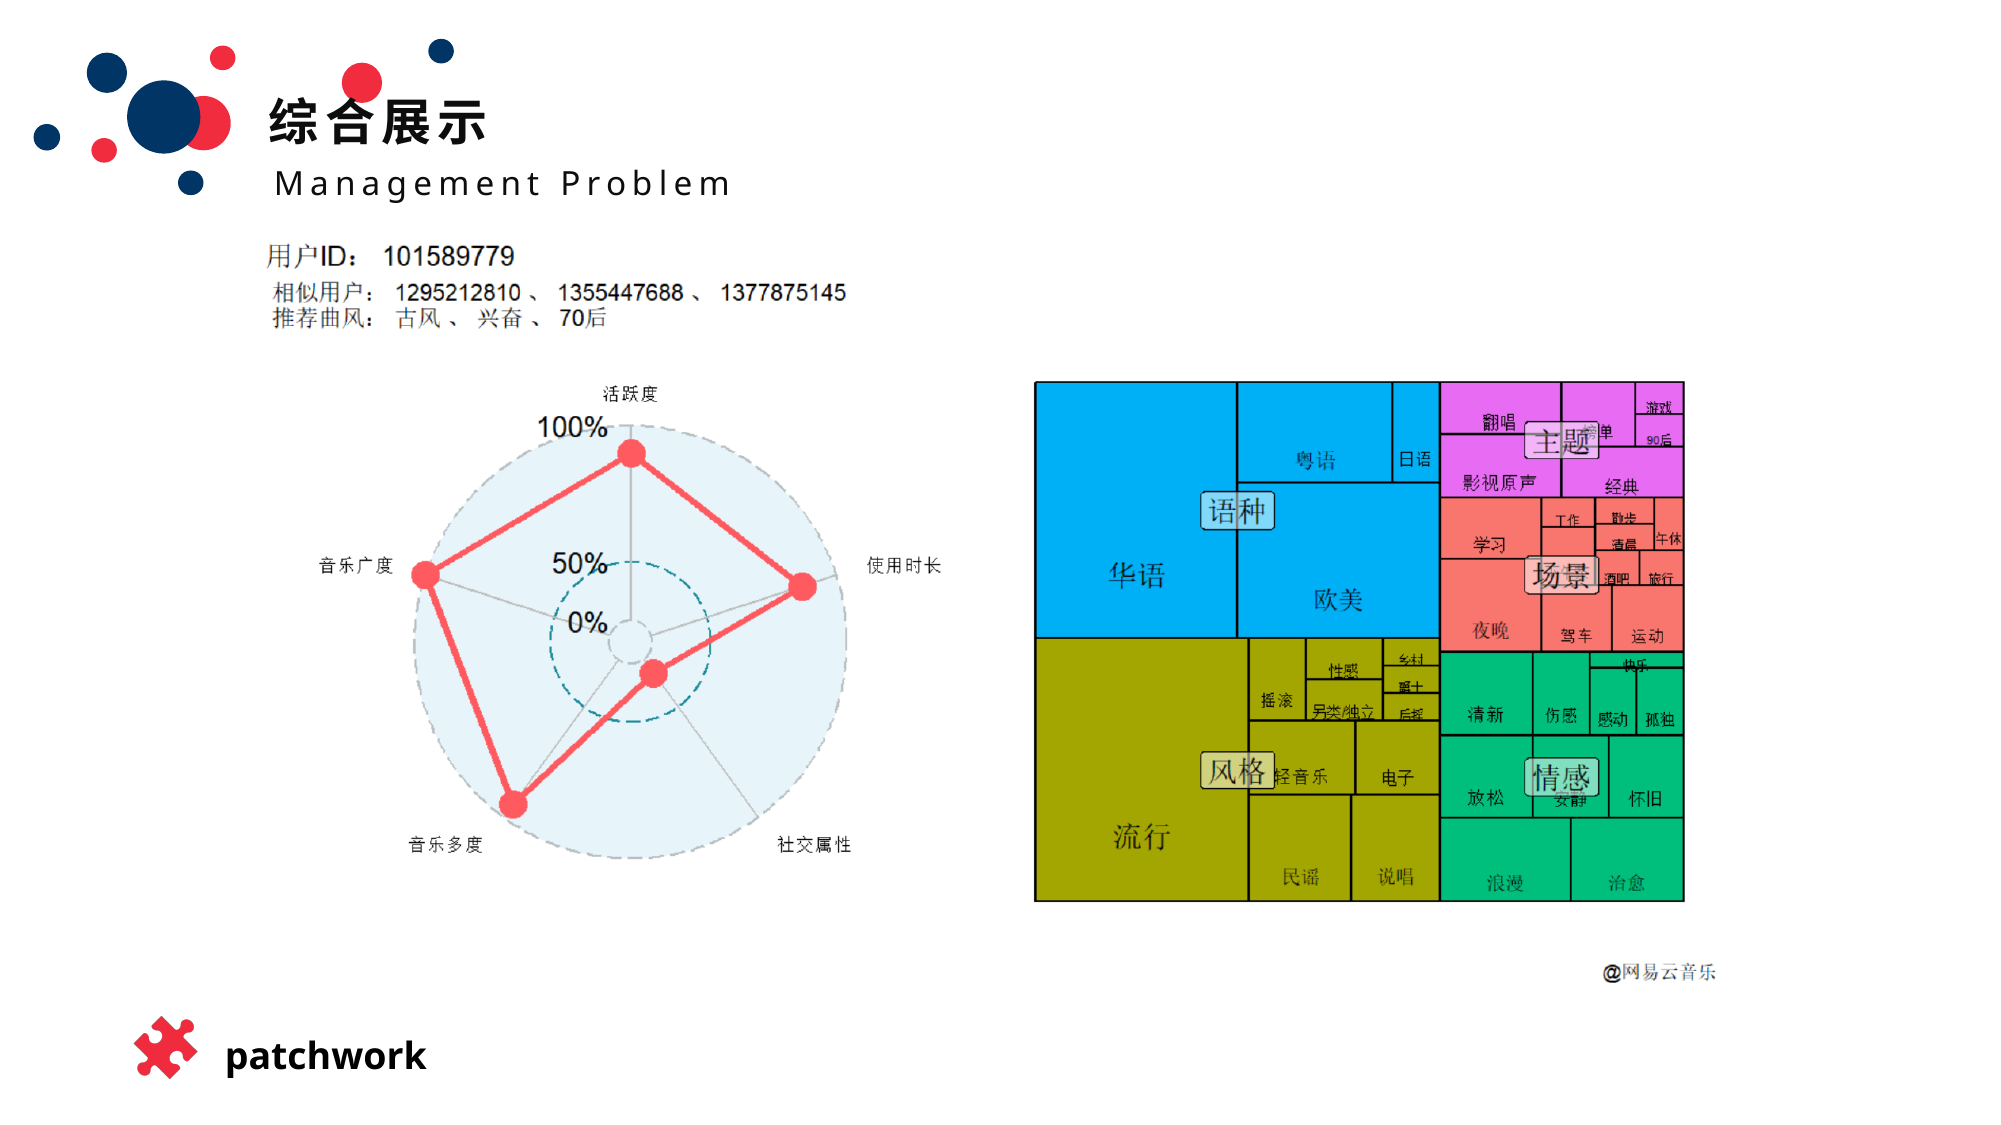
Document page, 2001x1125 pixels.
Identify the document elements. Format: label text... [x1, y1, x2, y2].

text_box [32, 122, 62, 152]
text_box patchwork [210, 1001, 690, 1084]
text_box [340, 61, 384, 82]
text_box 综合展示 [254, 82, 503, 158]
text_box [427, 37, 455, 65]
text_box [85, 51, 129, 94]
picture [249, 226, 1724, 986]
text_box [176, 169, 205, 197]
text_box Management Problem [259, 155, 746, 210]
picture [127, 1011, 204, 1087]
text_box [90, 136, 118, 164]
text_box [188, 94, 232, 152]
text_box [208, 44, 237, 72]
text_box [126, 79, 202, 155]
